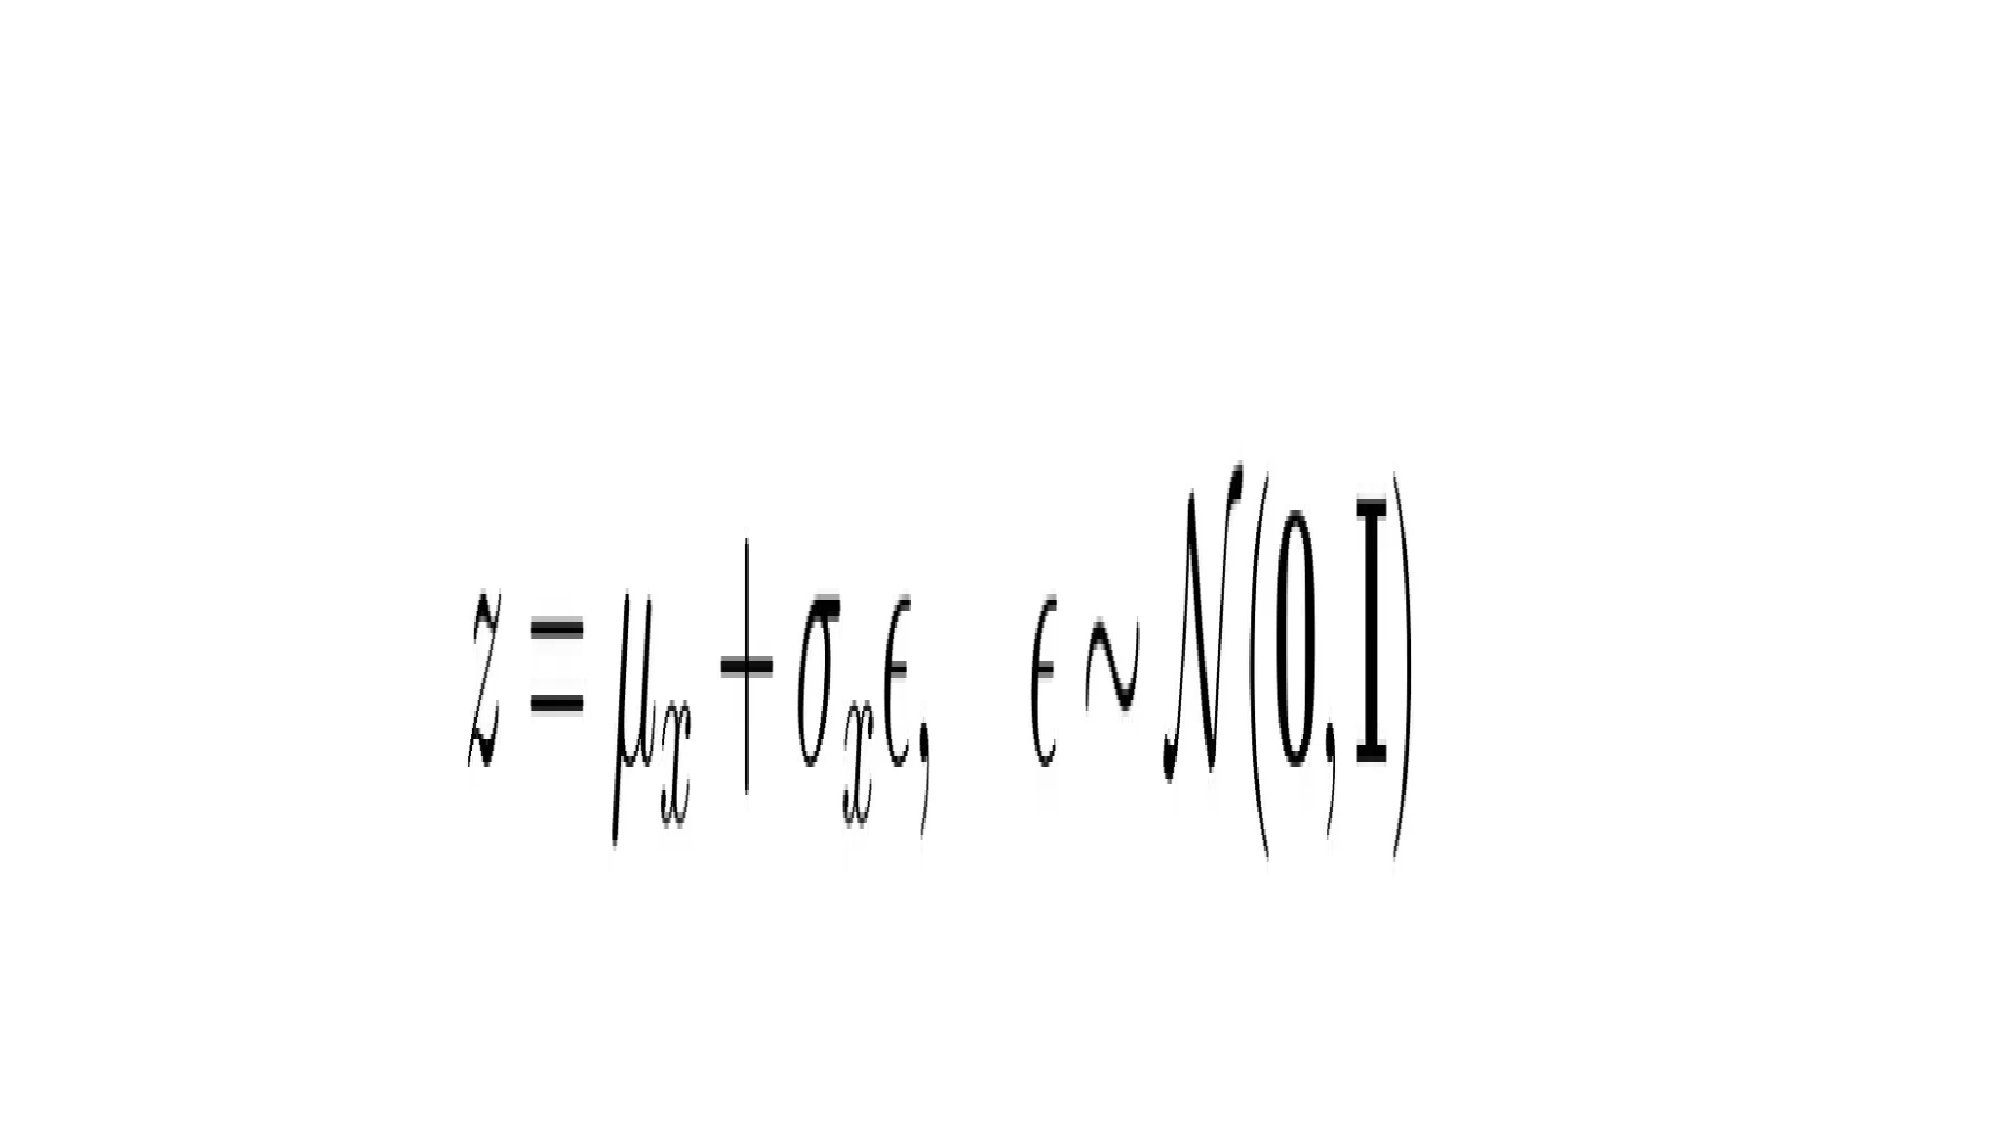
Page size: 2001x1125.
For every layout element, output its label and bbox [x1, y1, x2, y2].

picture [379, 119, 1487, 1014]
